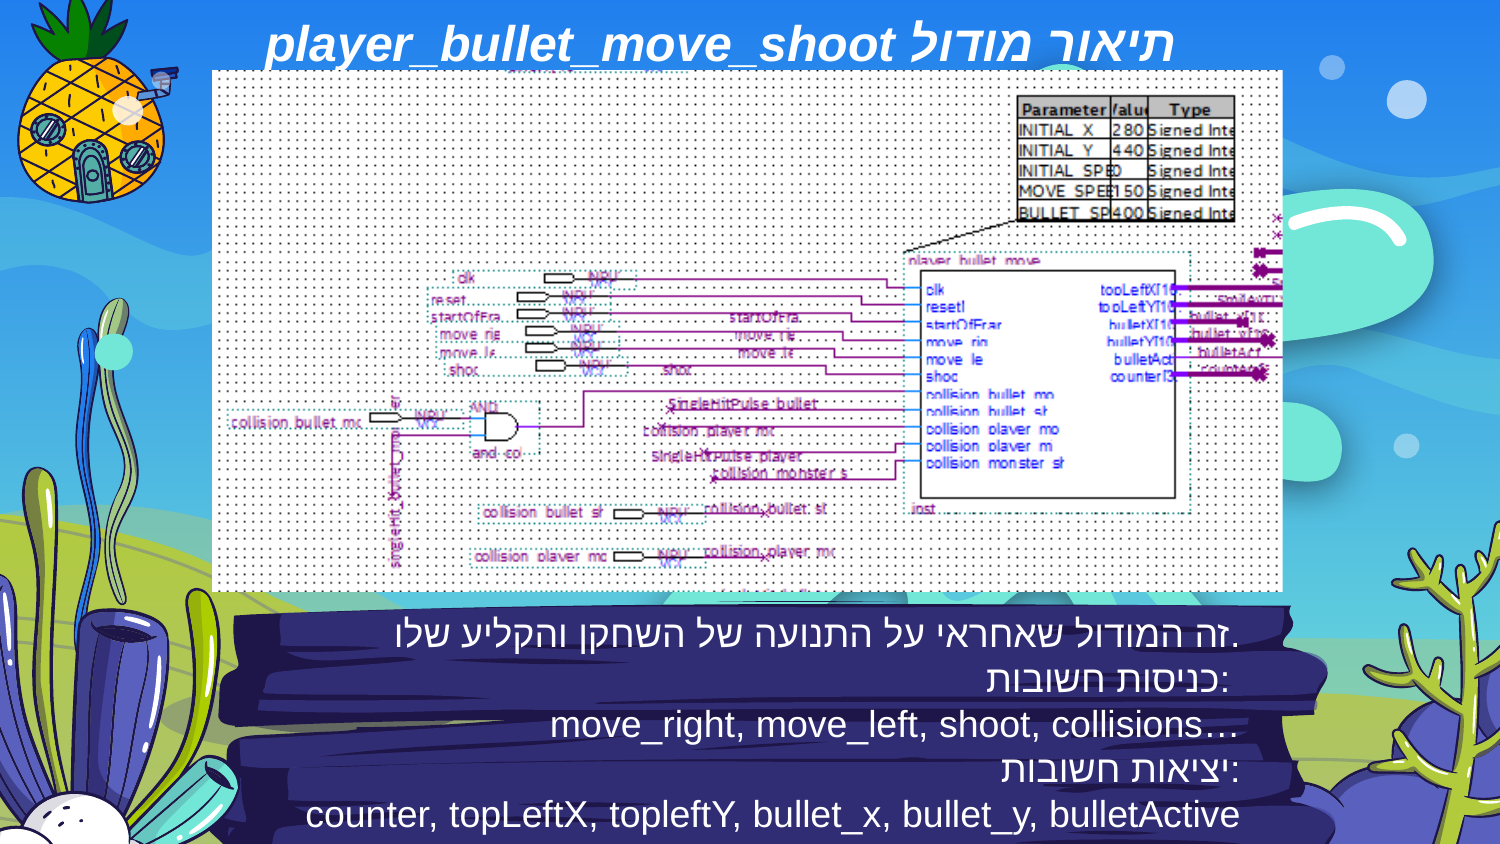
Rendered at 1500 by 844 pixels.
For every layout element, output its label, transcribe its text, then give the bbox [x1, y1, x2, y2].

picture [211, 70, 1283, 592]
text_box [96, 297, 140, 465]
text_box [0, 466, 241, 844]
text_box [1386, 80, 1427, 119]
text_box [1319, 55, 1346, 81]
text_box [246, 586, 1345, 844]
text_box player_bullet_move_shoot תיאור מודול [237, 4, 1234, 69]
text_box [5, 0, 180, 211]
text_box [73, 327, 102, 465]
text_box [1393, 433, 1420, 459]
